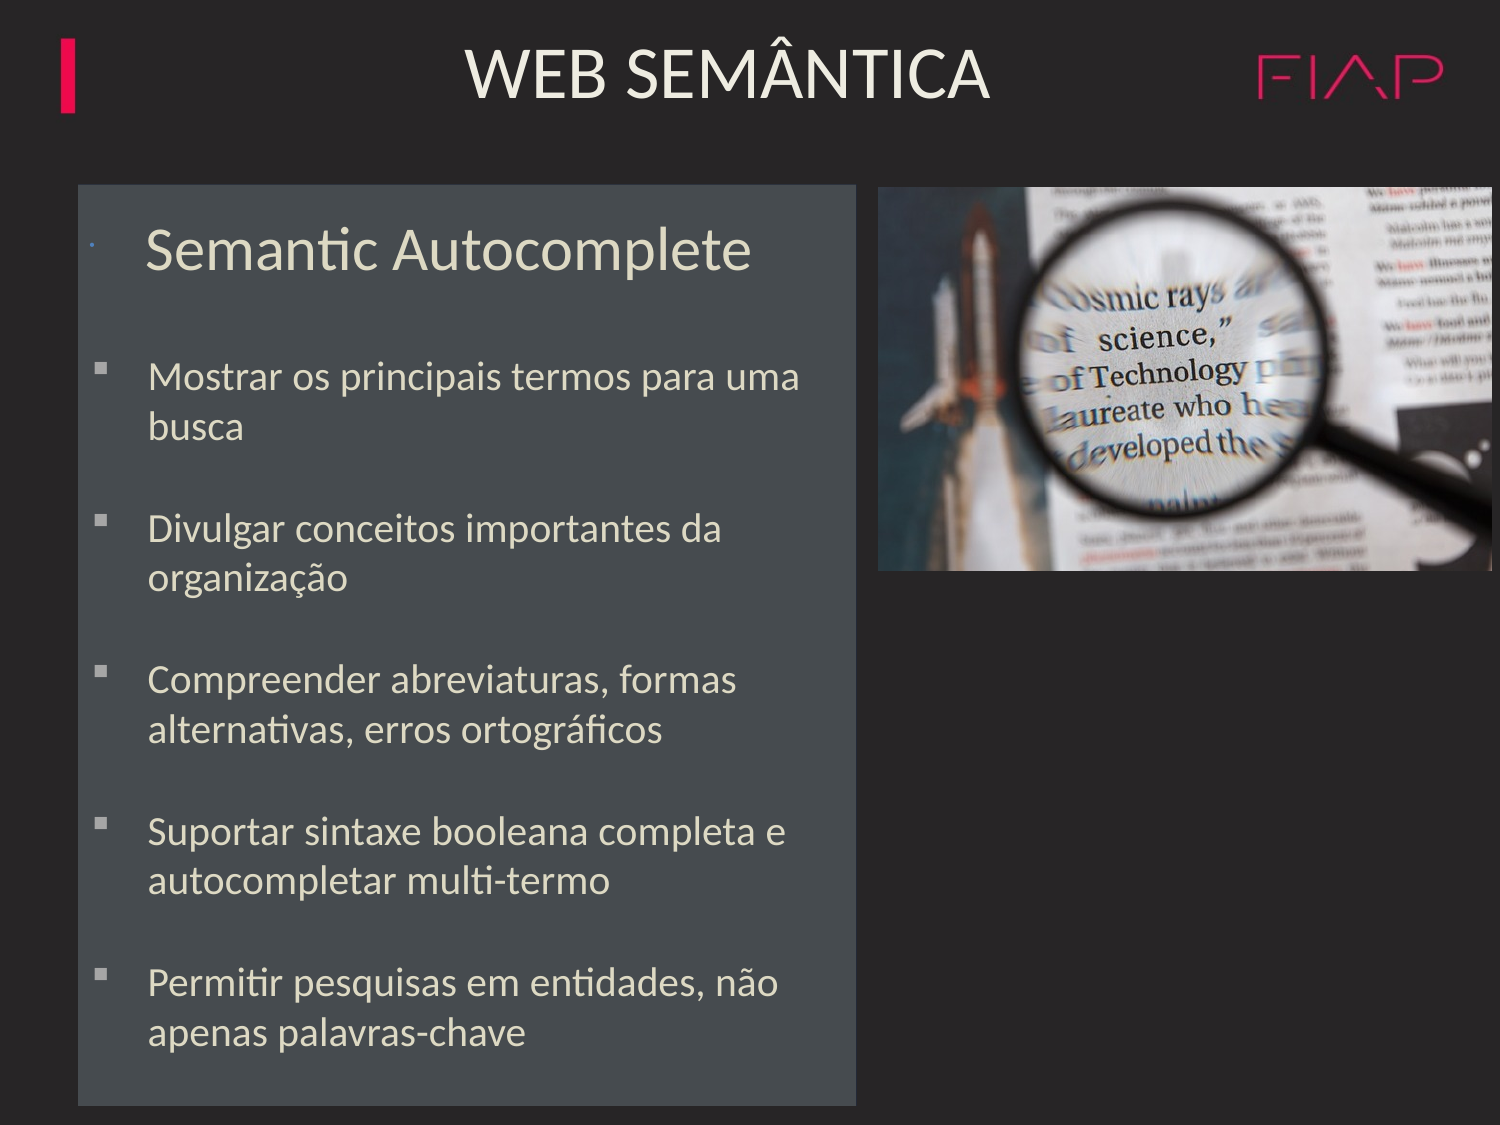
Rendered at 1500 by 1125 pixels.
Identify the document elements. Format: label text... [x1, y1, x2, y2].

text_box Web Semântica [53, 36, 1404, 112]
picture [0, 0, 1500, 1125]
